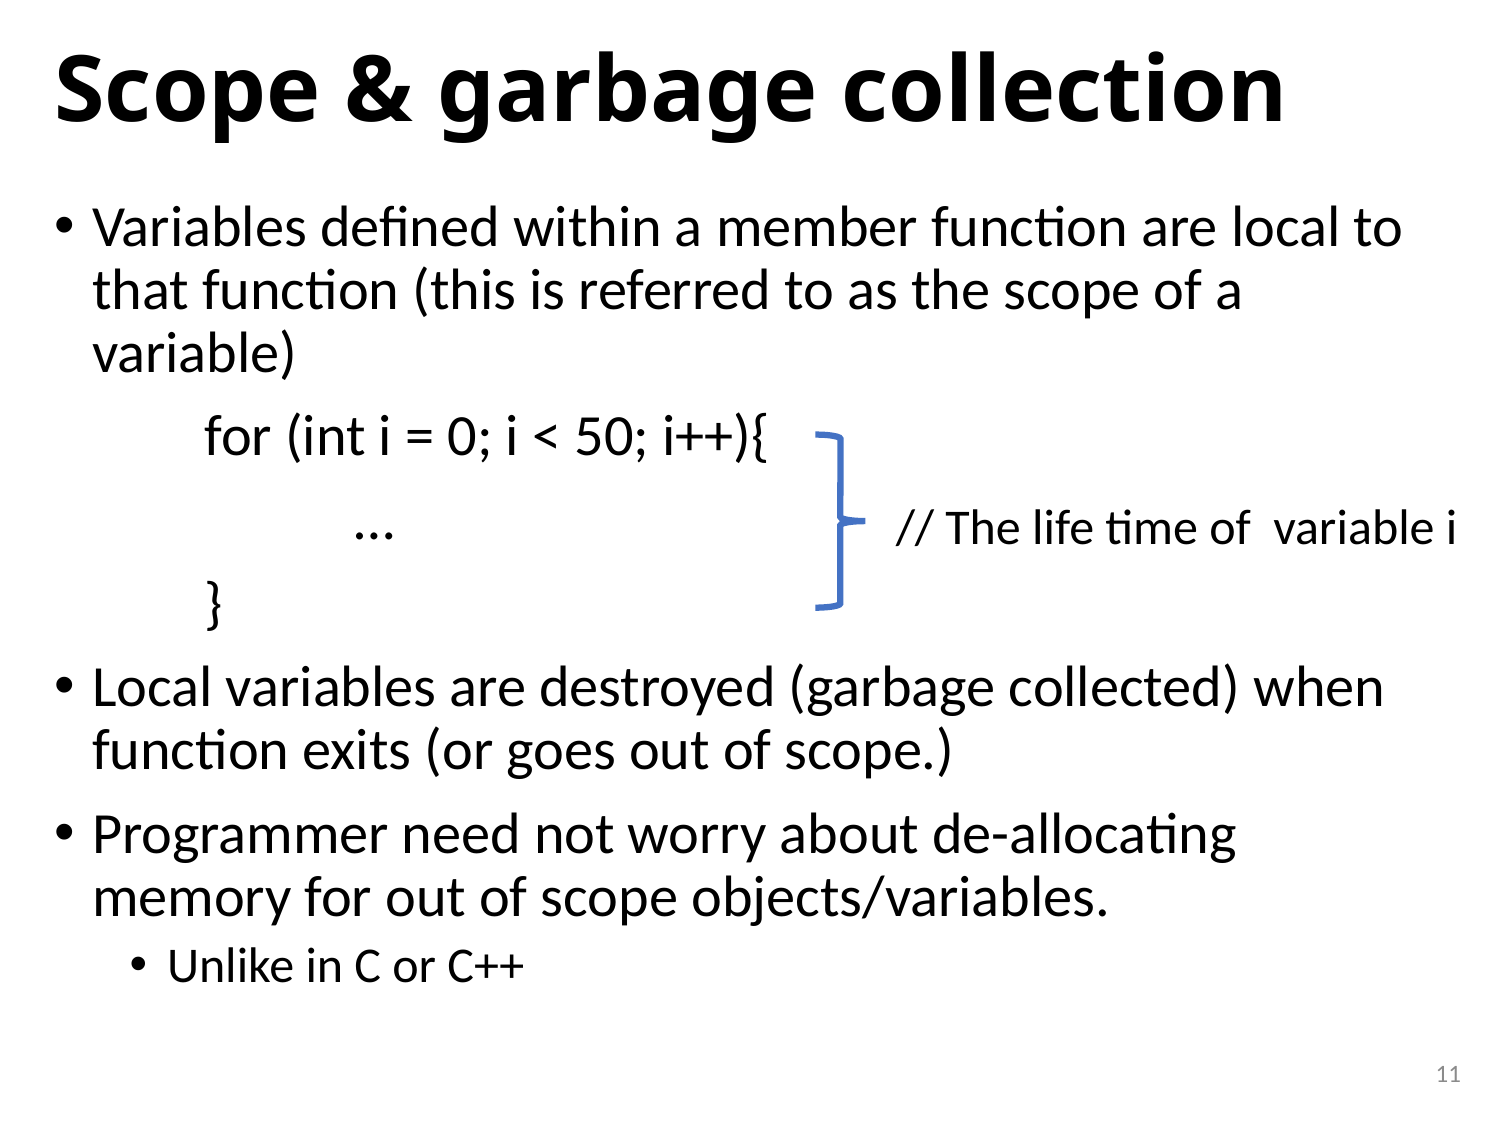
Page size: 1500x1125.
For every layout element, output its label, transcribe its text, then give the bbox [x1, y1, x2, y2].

list Variables defined within a member function are local to that function (this is referred to as the scope of a variable) for (int i = 0; i < 50; i++){ … } Local variables are destroyed (garbage collected) when function exits (or goes out of scope.) Programmer need not worry about de-allocating memory for out of scope objects/variables. Unlike in C or C++ [39, 188, 1461, 1085]
text_box // The life time of variable i [881, 486, 1473, 562]
title Scope & garbage collection [39, 22, 1461, 161]
text_box [815, 434, 866, 609]
slide_number 11 [1138, 1042, 1477, 1103]
